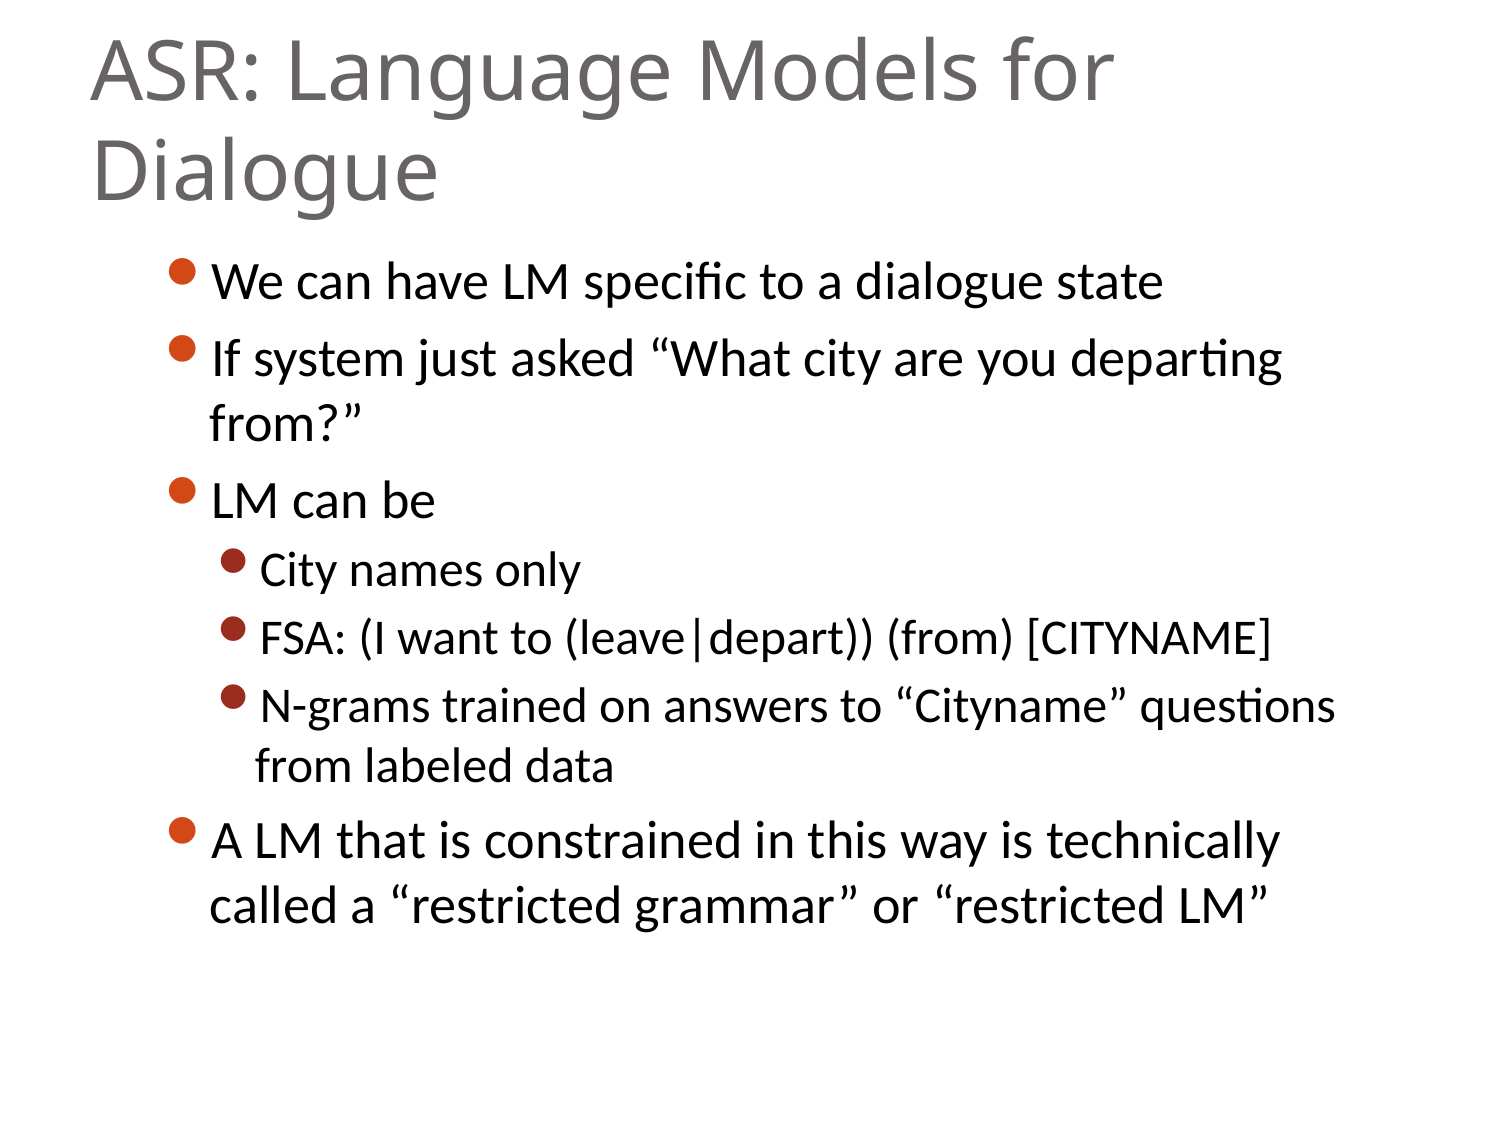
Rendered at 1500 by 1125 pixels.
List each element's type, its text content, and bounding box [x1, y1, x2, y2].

title ASR: Language Models for Dialogue [74, 44, 1426, 233]
list We can have LM specific to a dialogue state If system just asked “What city are you departing from?” LM can be City names only FSA: (I want to (leave|depart)) (from) [CITYNAME] N-grams trained on answers to “Cityname” questions from labeled data A LM that is constrained in this way is technically called a “restricted grammar” or “restricted LM” [149, 237, 1426, 988]
